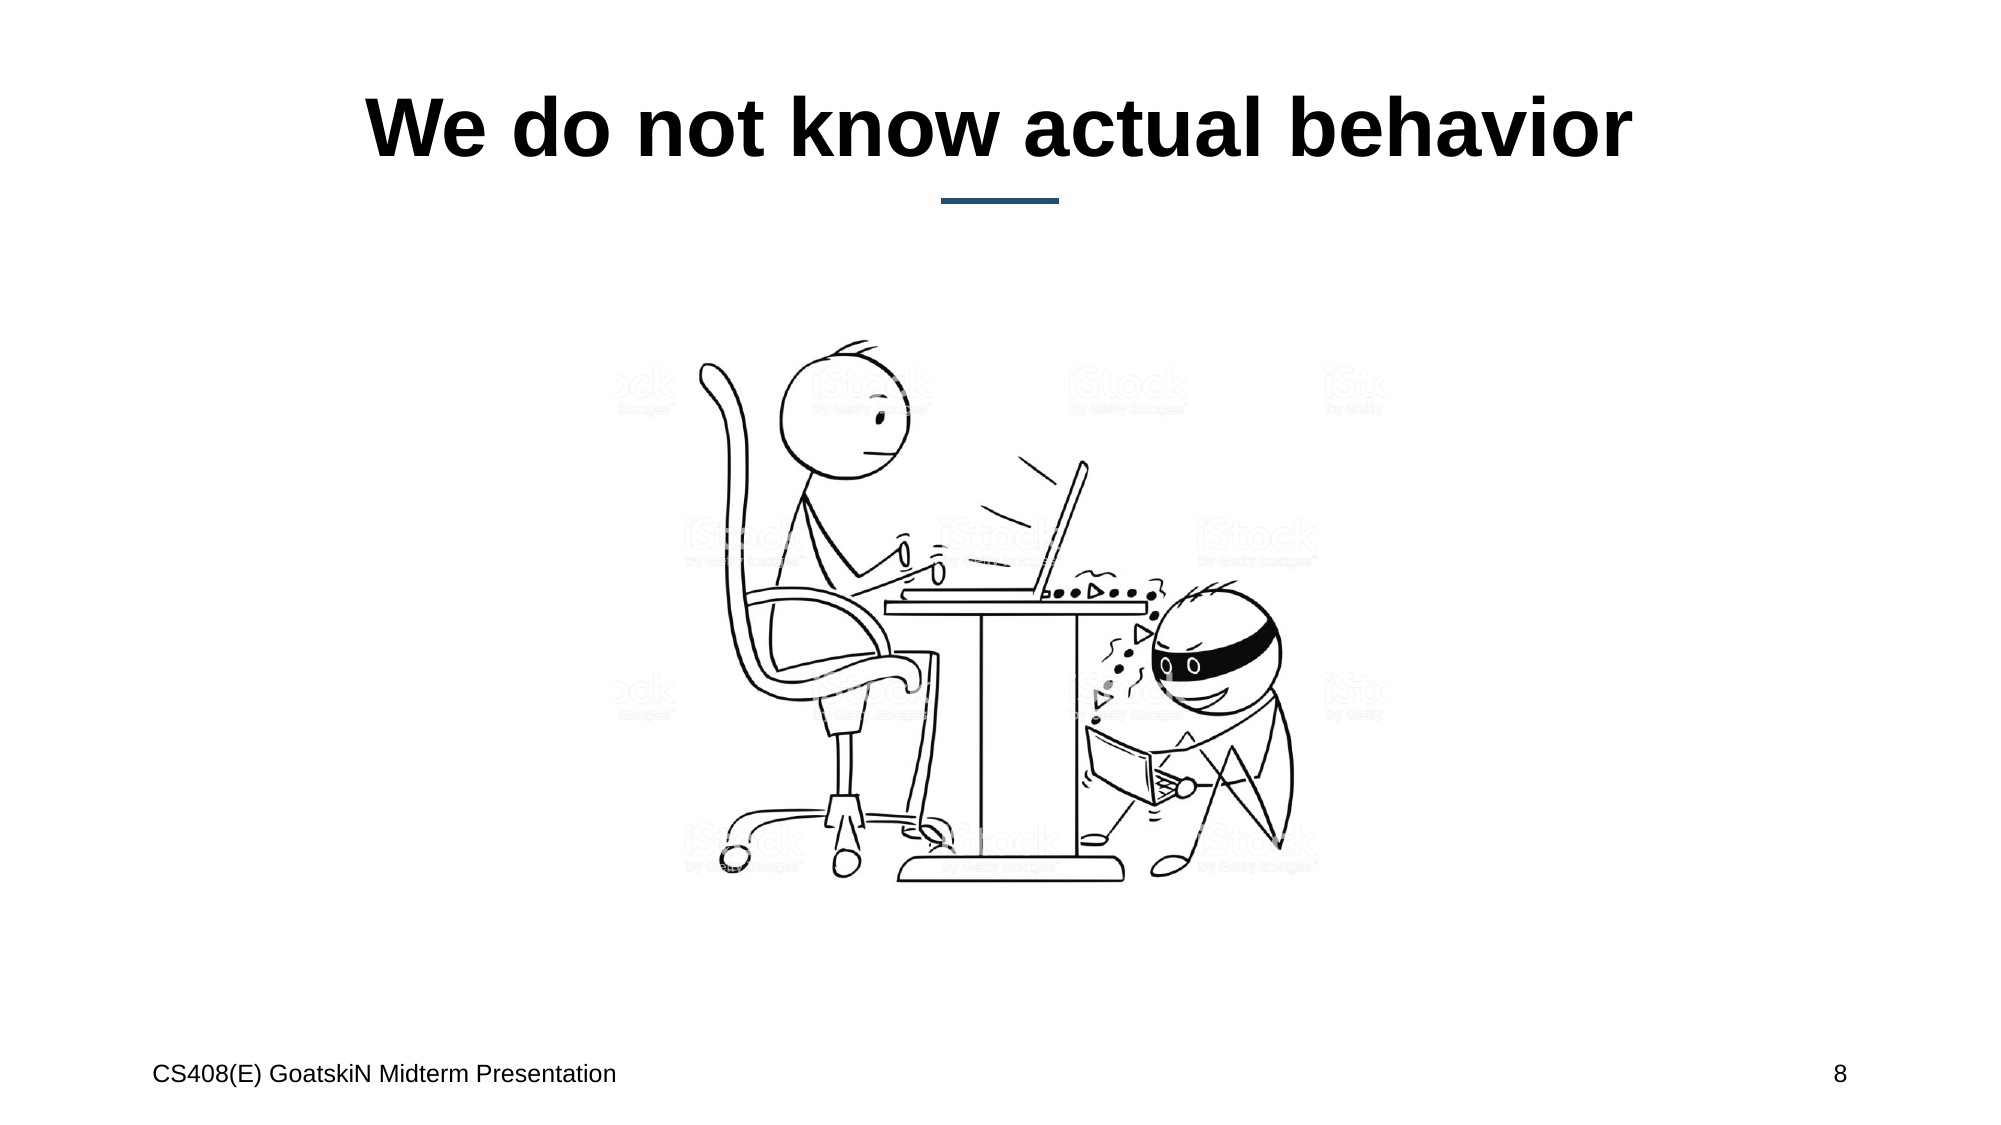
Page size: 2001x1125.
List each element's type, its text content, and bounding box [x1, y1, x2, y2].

slide_number 8 [1412, 1042, 1863, 1103]
footer CS408(E) GoatskiN Midterm Presentation [137, 1042, 813, 1103]
picture [615, 308, 1385, 898]
title We do not know actual behavior [137, 58, 1863, 201]
